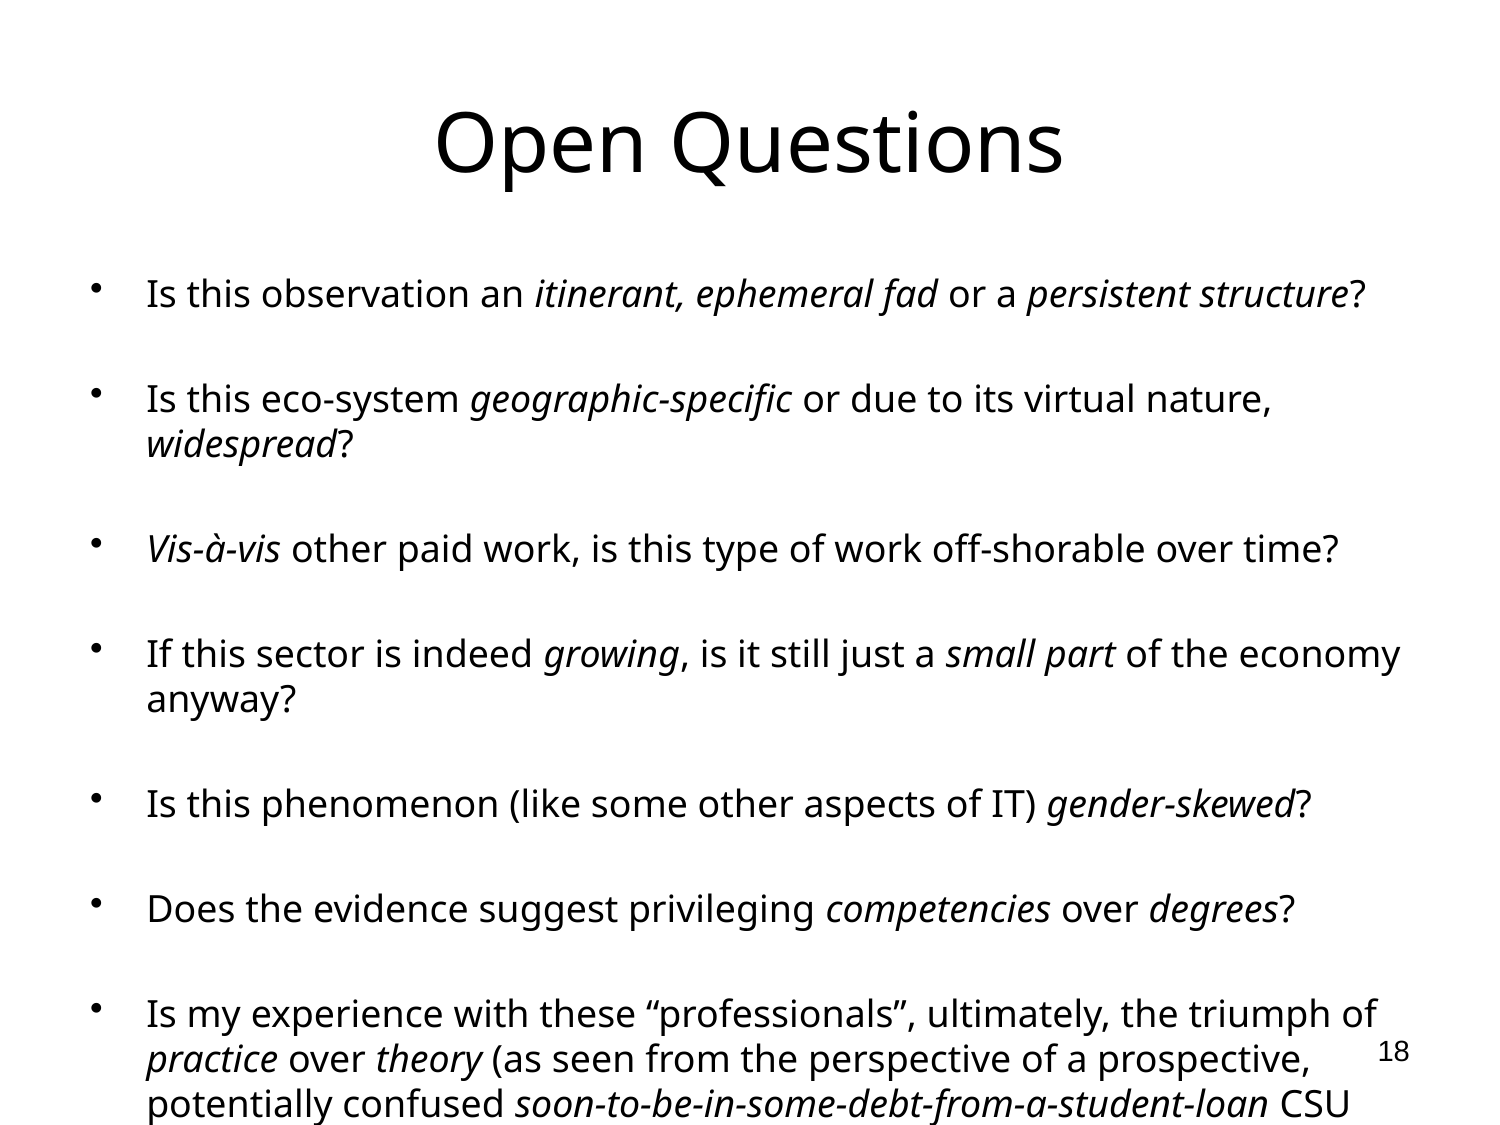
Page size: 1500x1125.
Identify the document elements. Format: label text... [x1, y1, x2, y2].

slide_number 18 [1074, 1024, 1425, 1103]
list Is this observation an itinerant, ephemeral fad or a persistent structure? Is this eco-system geographic-specific or due to its virtual nature, widespread? Vis-à-vis other paid work, is this type of work off-shorable over time? If this sector is indeed growing, is it still just a small part of the economy anyway? Is this phenomenon (like some other aspects of IT) gender-skewed? Does the evidence suggest privileging competencies over degrees? Is my experience with these “professionals”, ultimately, the triumph of practice over theory (as seen from the perspective of a prospective, potentially confused soon-to-be-in-some-debt-from-a-student-loan CSU student)? [75, 262, 1425, 1005]
title Open Questions [75, 45, 1425, 233]
